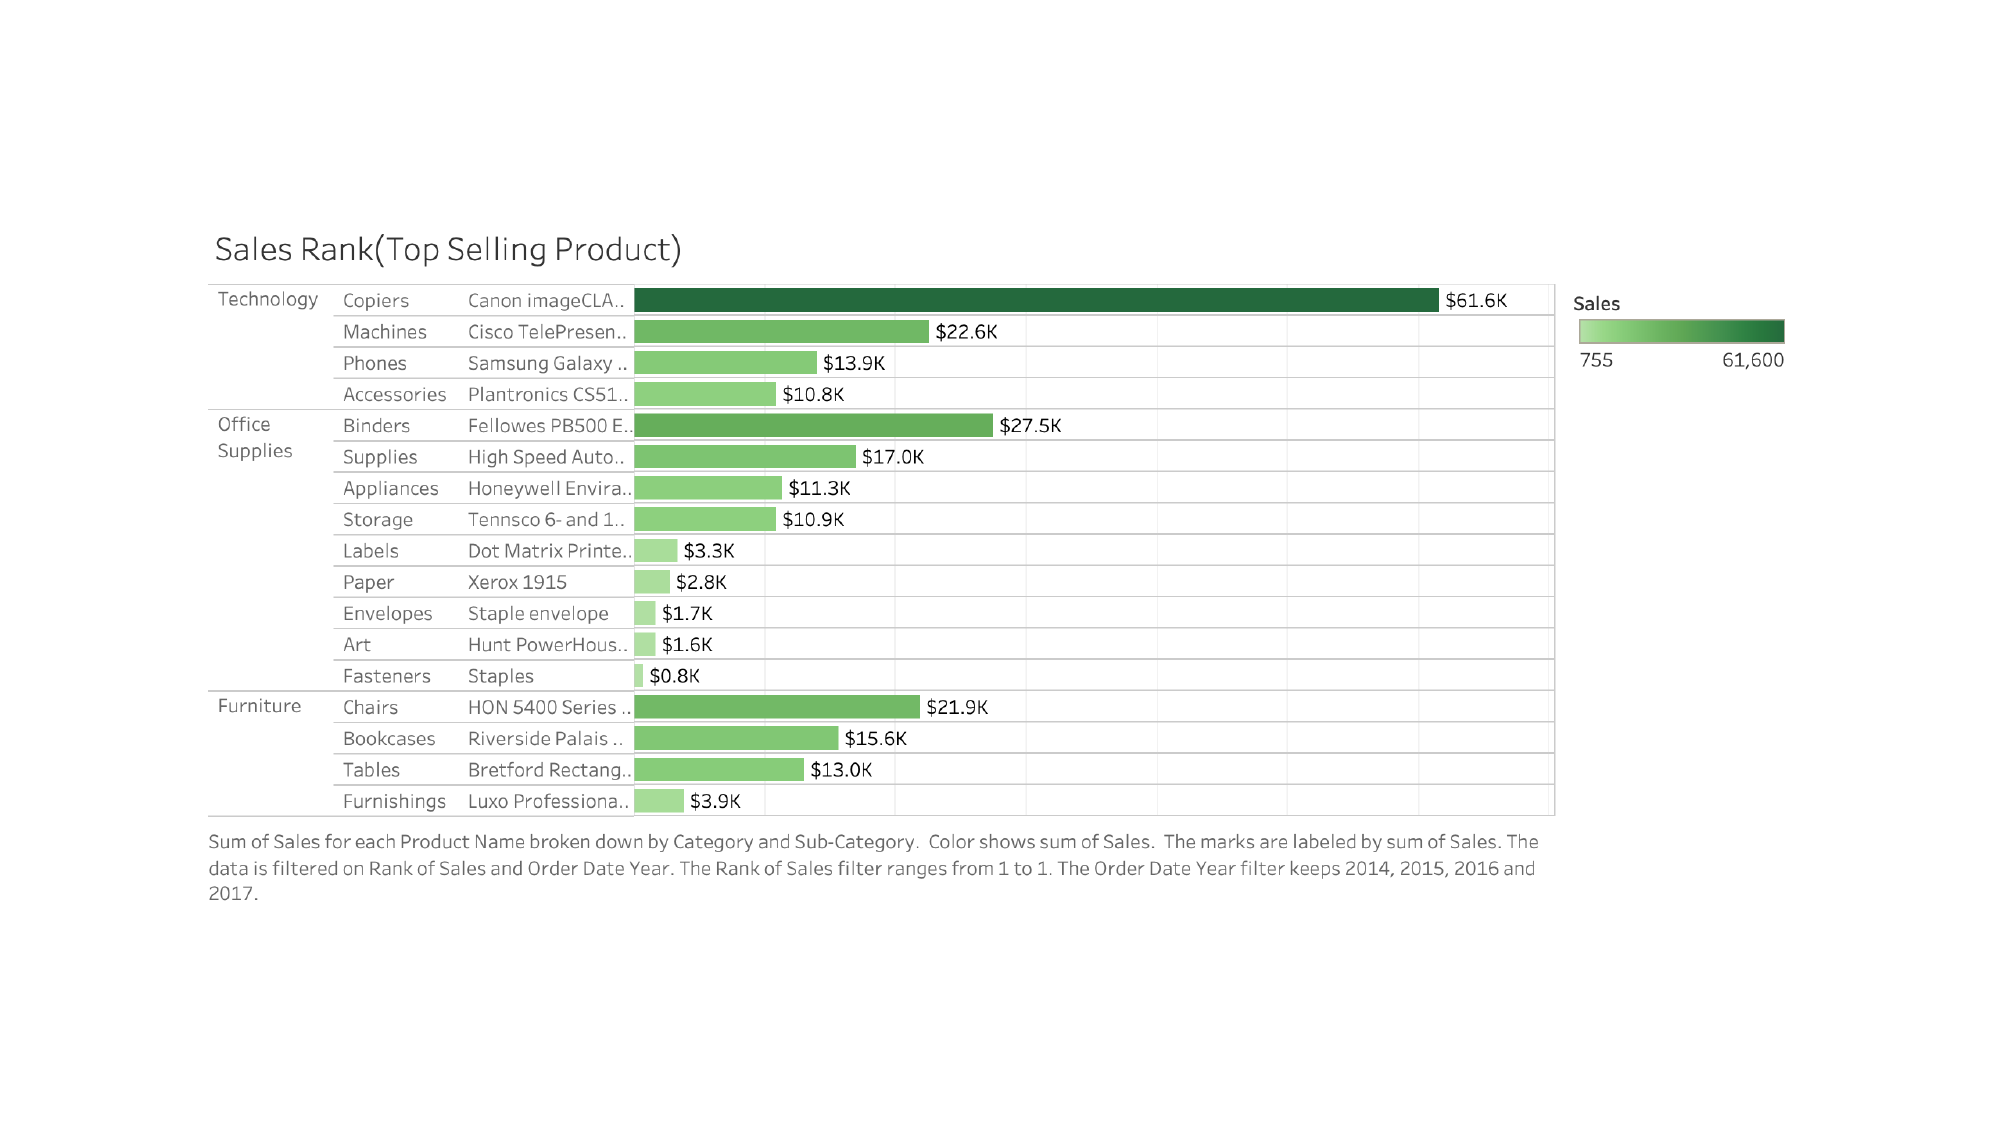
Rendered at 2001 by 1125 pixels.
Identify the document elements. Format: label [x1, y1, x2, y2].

picture [208, 216, 1792, 909]
